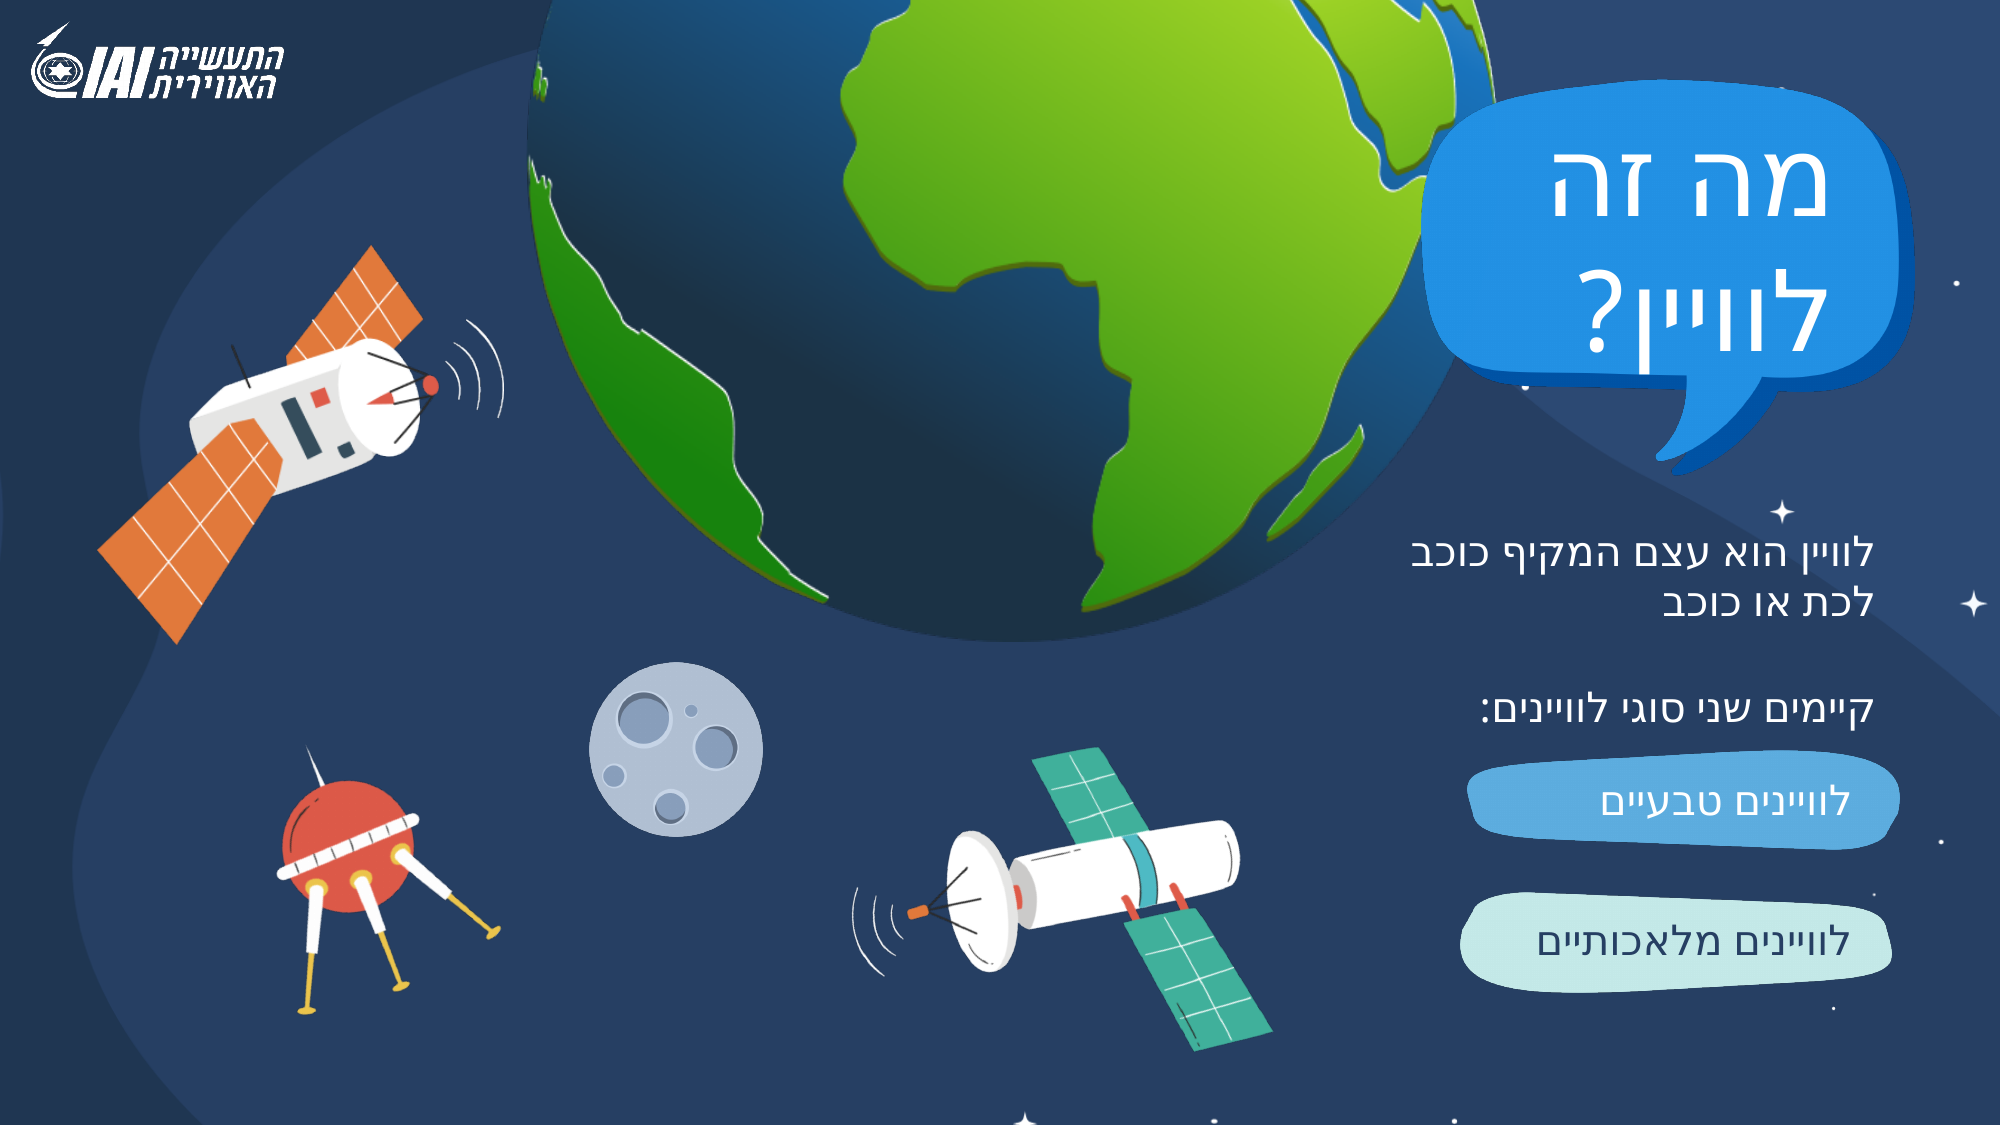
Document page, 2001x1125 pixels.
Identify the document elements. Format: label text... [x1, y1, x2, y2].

picture [0, 0, 2000, 1125]
text_box לוויין הוא עצם המקיף כוכב לכת או כוכב [1504, 517, 1892, 633]
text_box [1255, 749, 1900, 851]
text_box קיימים שני סוגי לוויינים: [1279, 673, 1892, 739]
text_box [1420, 78, 1916, 477]
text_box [1255, 892, 1892, 994]
